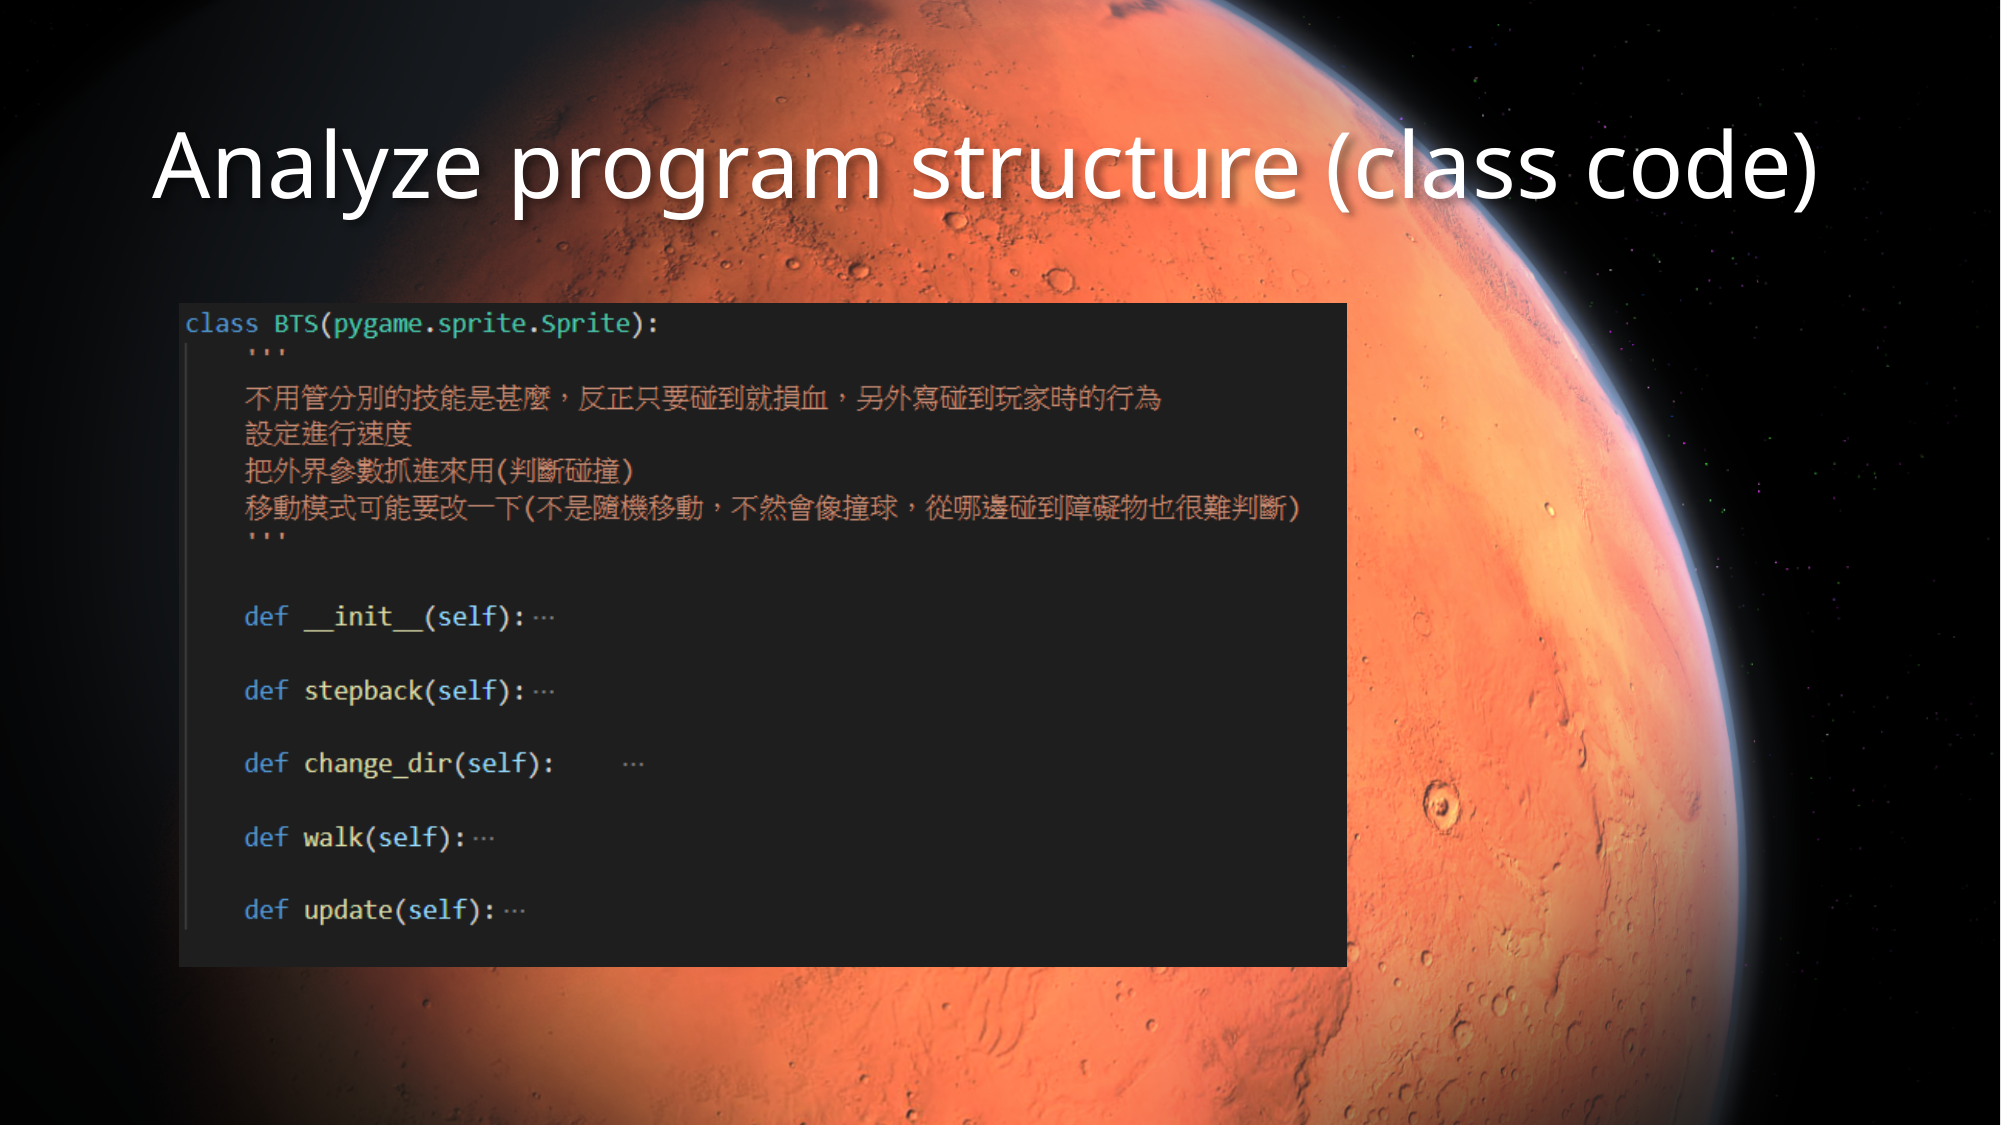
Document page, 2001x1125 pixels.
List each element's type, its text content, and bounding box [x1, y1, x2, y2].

title Analyze program structure (class code) [137, 59, 1863, 278]
picture [0, 0, 2001, 1125]
